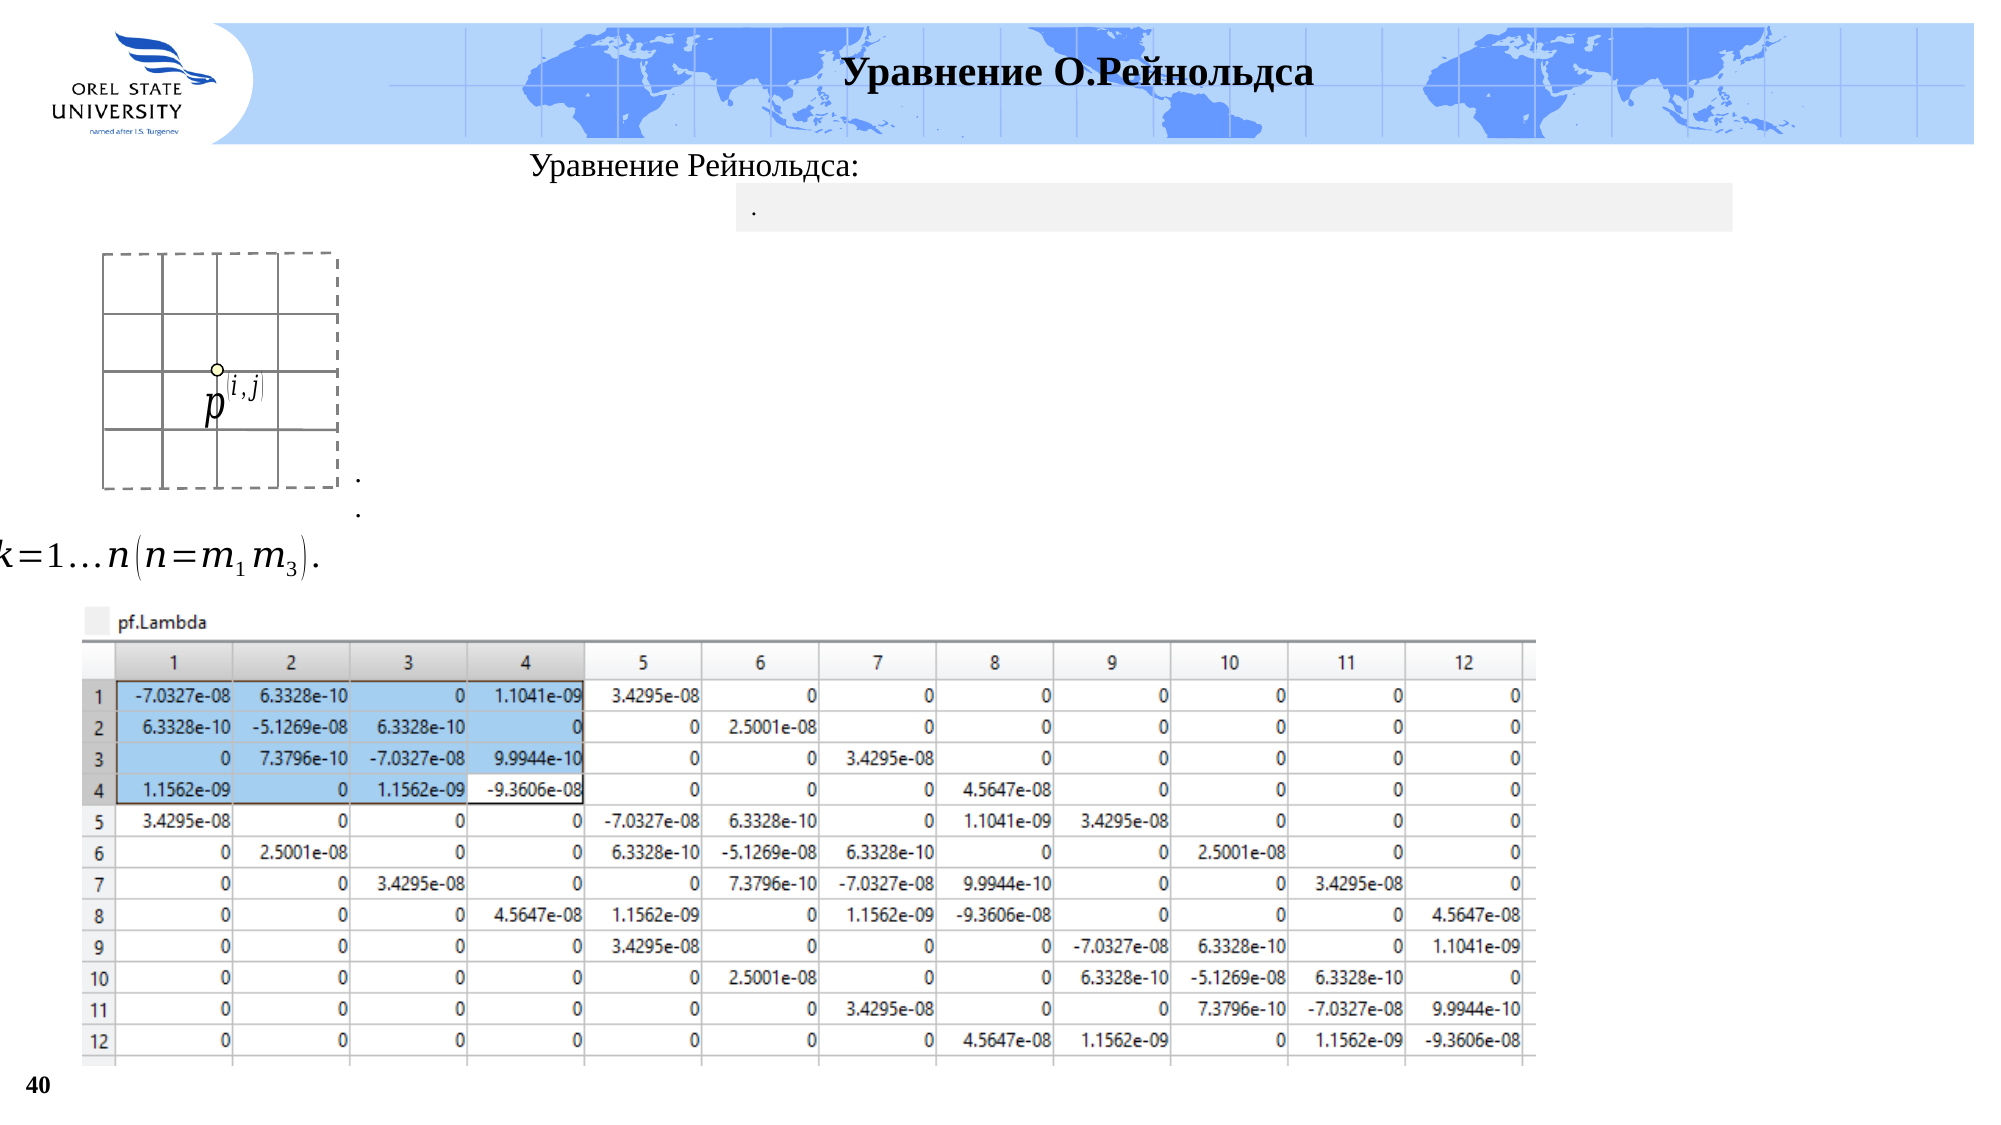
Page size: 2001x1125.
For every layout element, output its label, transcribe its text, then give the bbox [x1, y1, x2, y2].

text_box Уравнение Рейнольдса: [514, 135, 1348, 190]
picture [51, 29, 217, 136]
picture [81, 604, 1536, 1066]
text_box Уравнение О.Рейнольдса [222, 36, 1933, 101]
